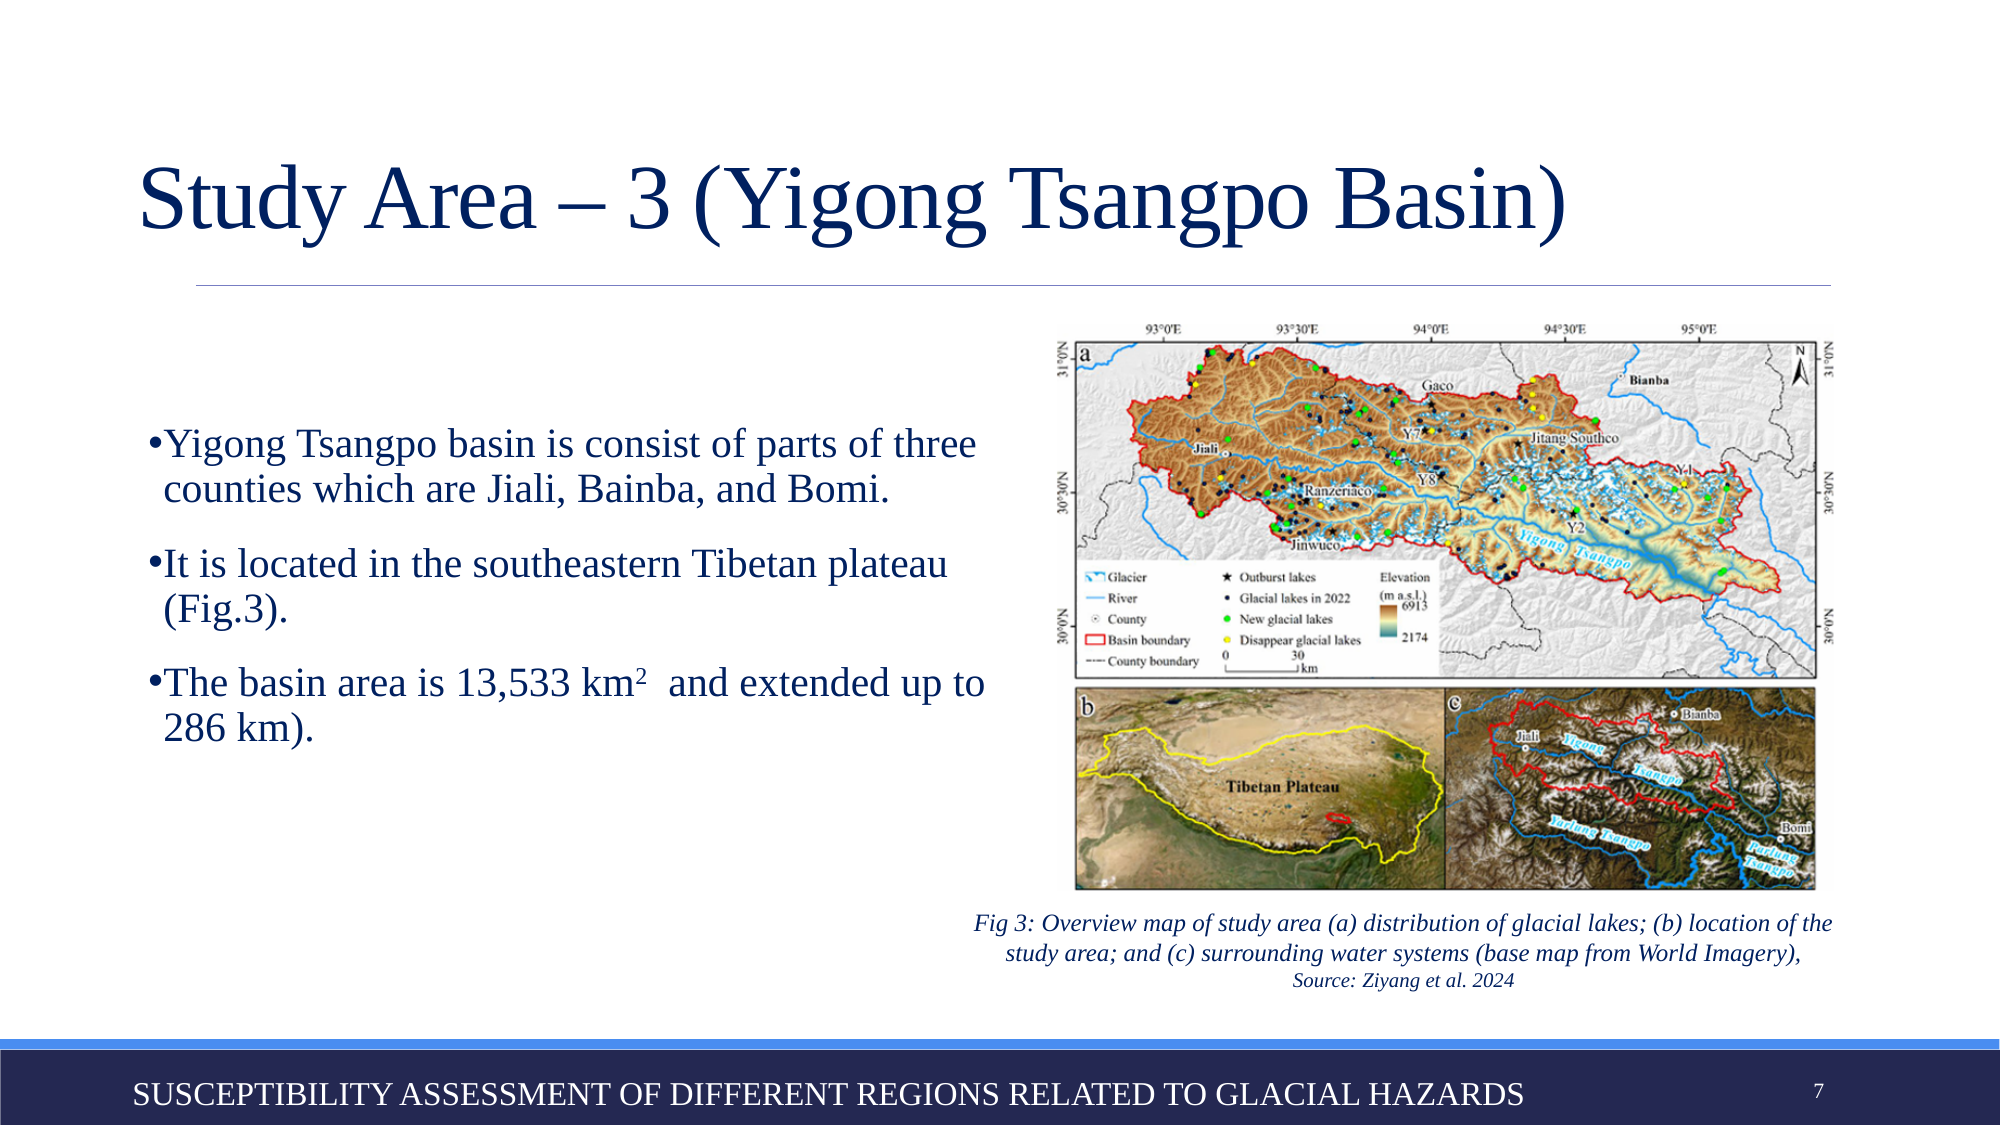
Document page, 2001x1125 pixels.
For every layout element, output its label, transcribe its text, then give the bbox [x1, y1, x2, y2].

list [1054, 318, 1840, 900]
list Yigong Tsangpo basin is consist of parts of three counties which are Jiali, Bainba, and Bomi. It is located in the southeastern Tibetan plateau (Fig.3). The basin area is 13,533 km2 and extended up to 286 km). [148, 414, 1035, 854]
slide_number 7 [1624, 1059, 1840, 1120]
text_box Fig 3: Overview map of study area (a) distribution of glacial lakes; (b) location of the study area; and (c) surrounding water systems (base map from World Imagery), Source: Ziyang et al. 2024 [935, 898, 1872, 1029]
title Study Area – 3 (Yigong Tsangpo Basin) [122, 16, 1898, 255]
footer Susceptibility assessment of different regions related to glacial hazards [68, 1059, 1599, 1125]
